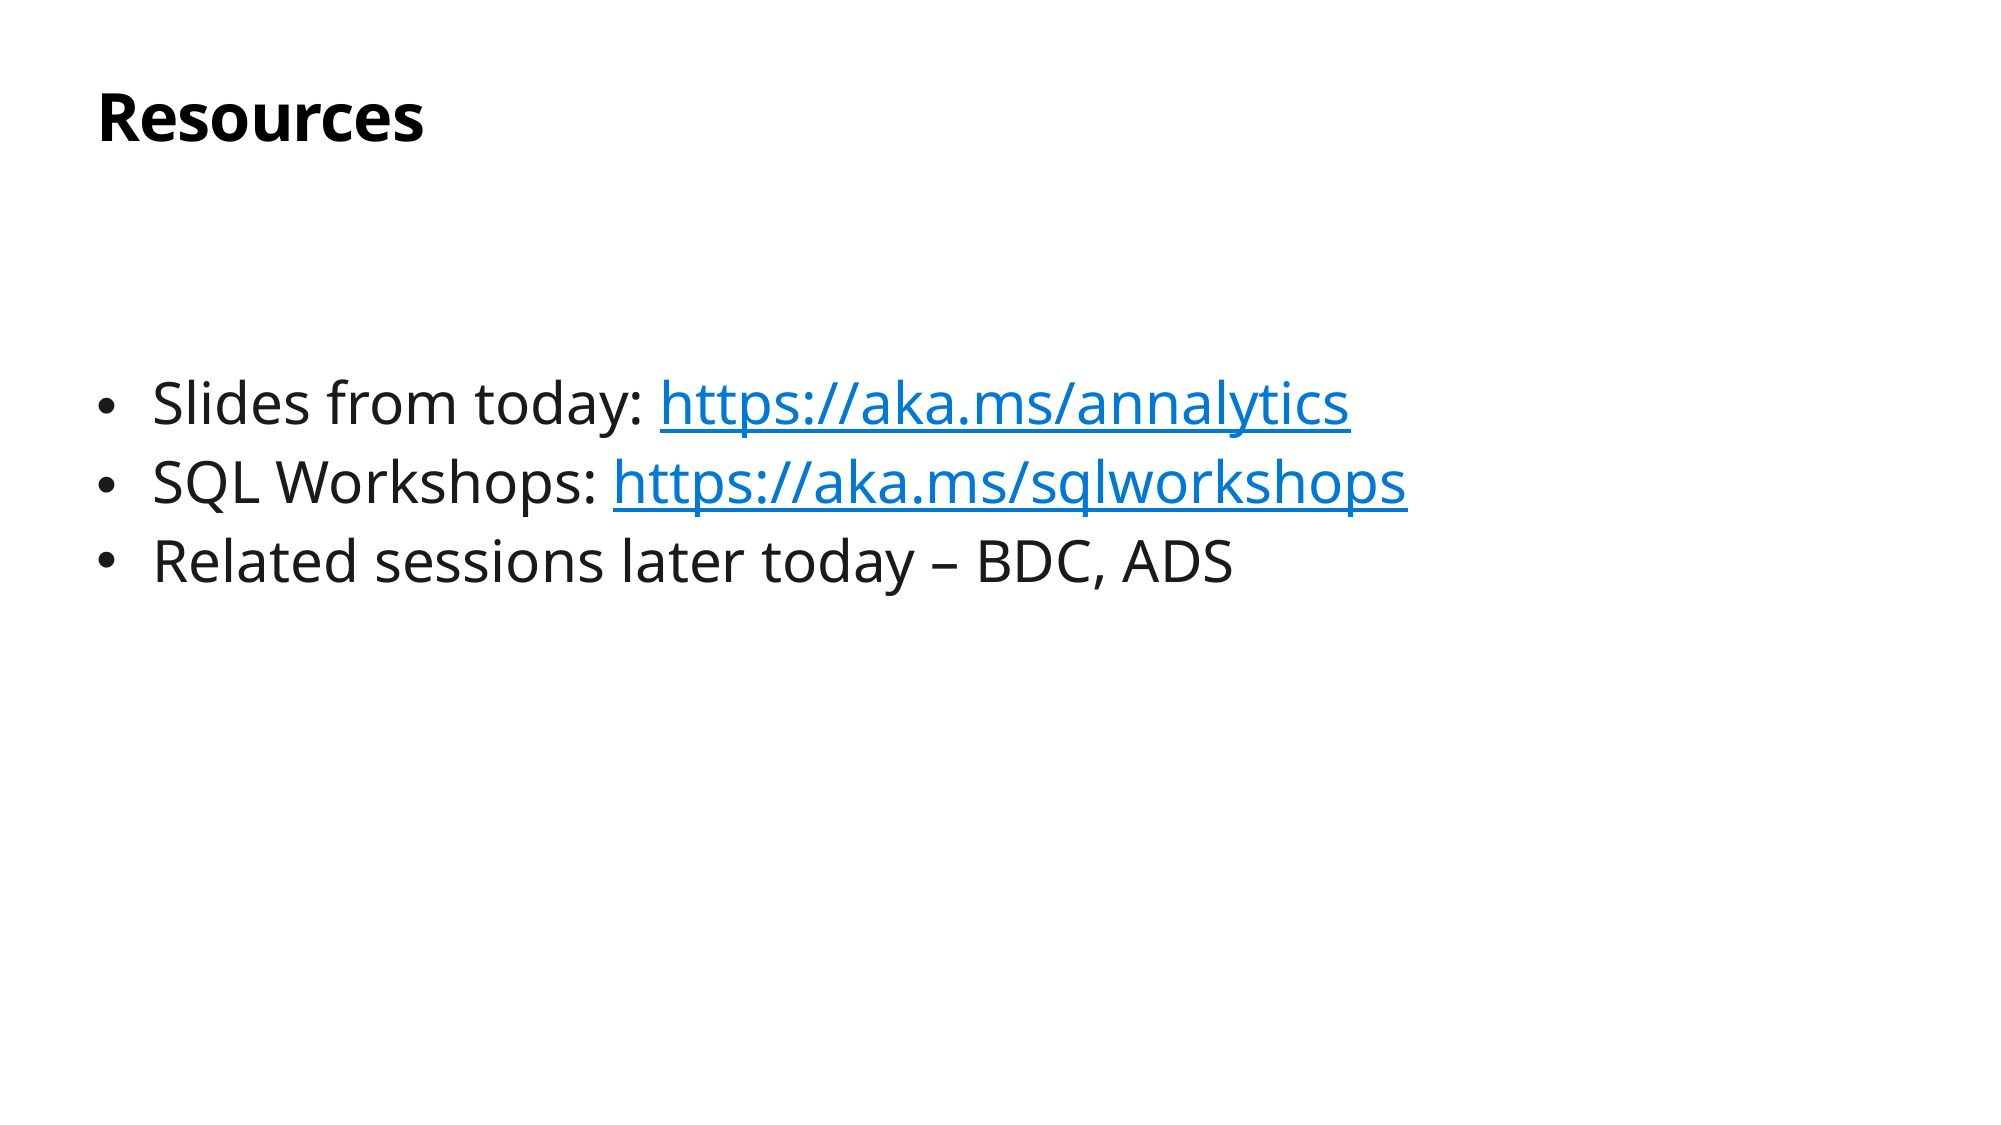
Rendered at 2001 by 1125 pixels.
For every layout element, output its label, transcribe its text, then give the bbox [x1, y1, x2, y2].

text_box Slides from today: https://aka.ms/annalytics SQL Workshops: https://aka.ms/sqlworkshops Related sessions later today – BDC, ADS [96, 225, 1829, 735]
title Resources [96, 75, 1904, 156]
